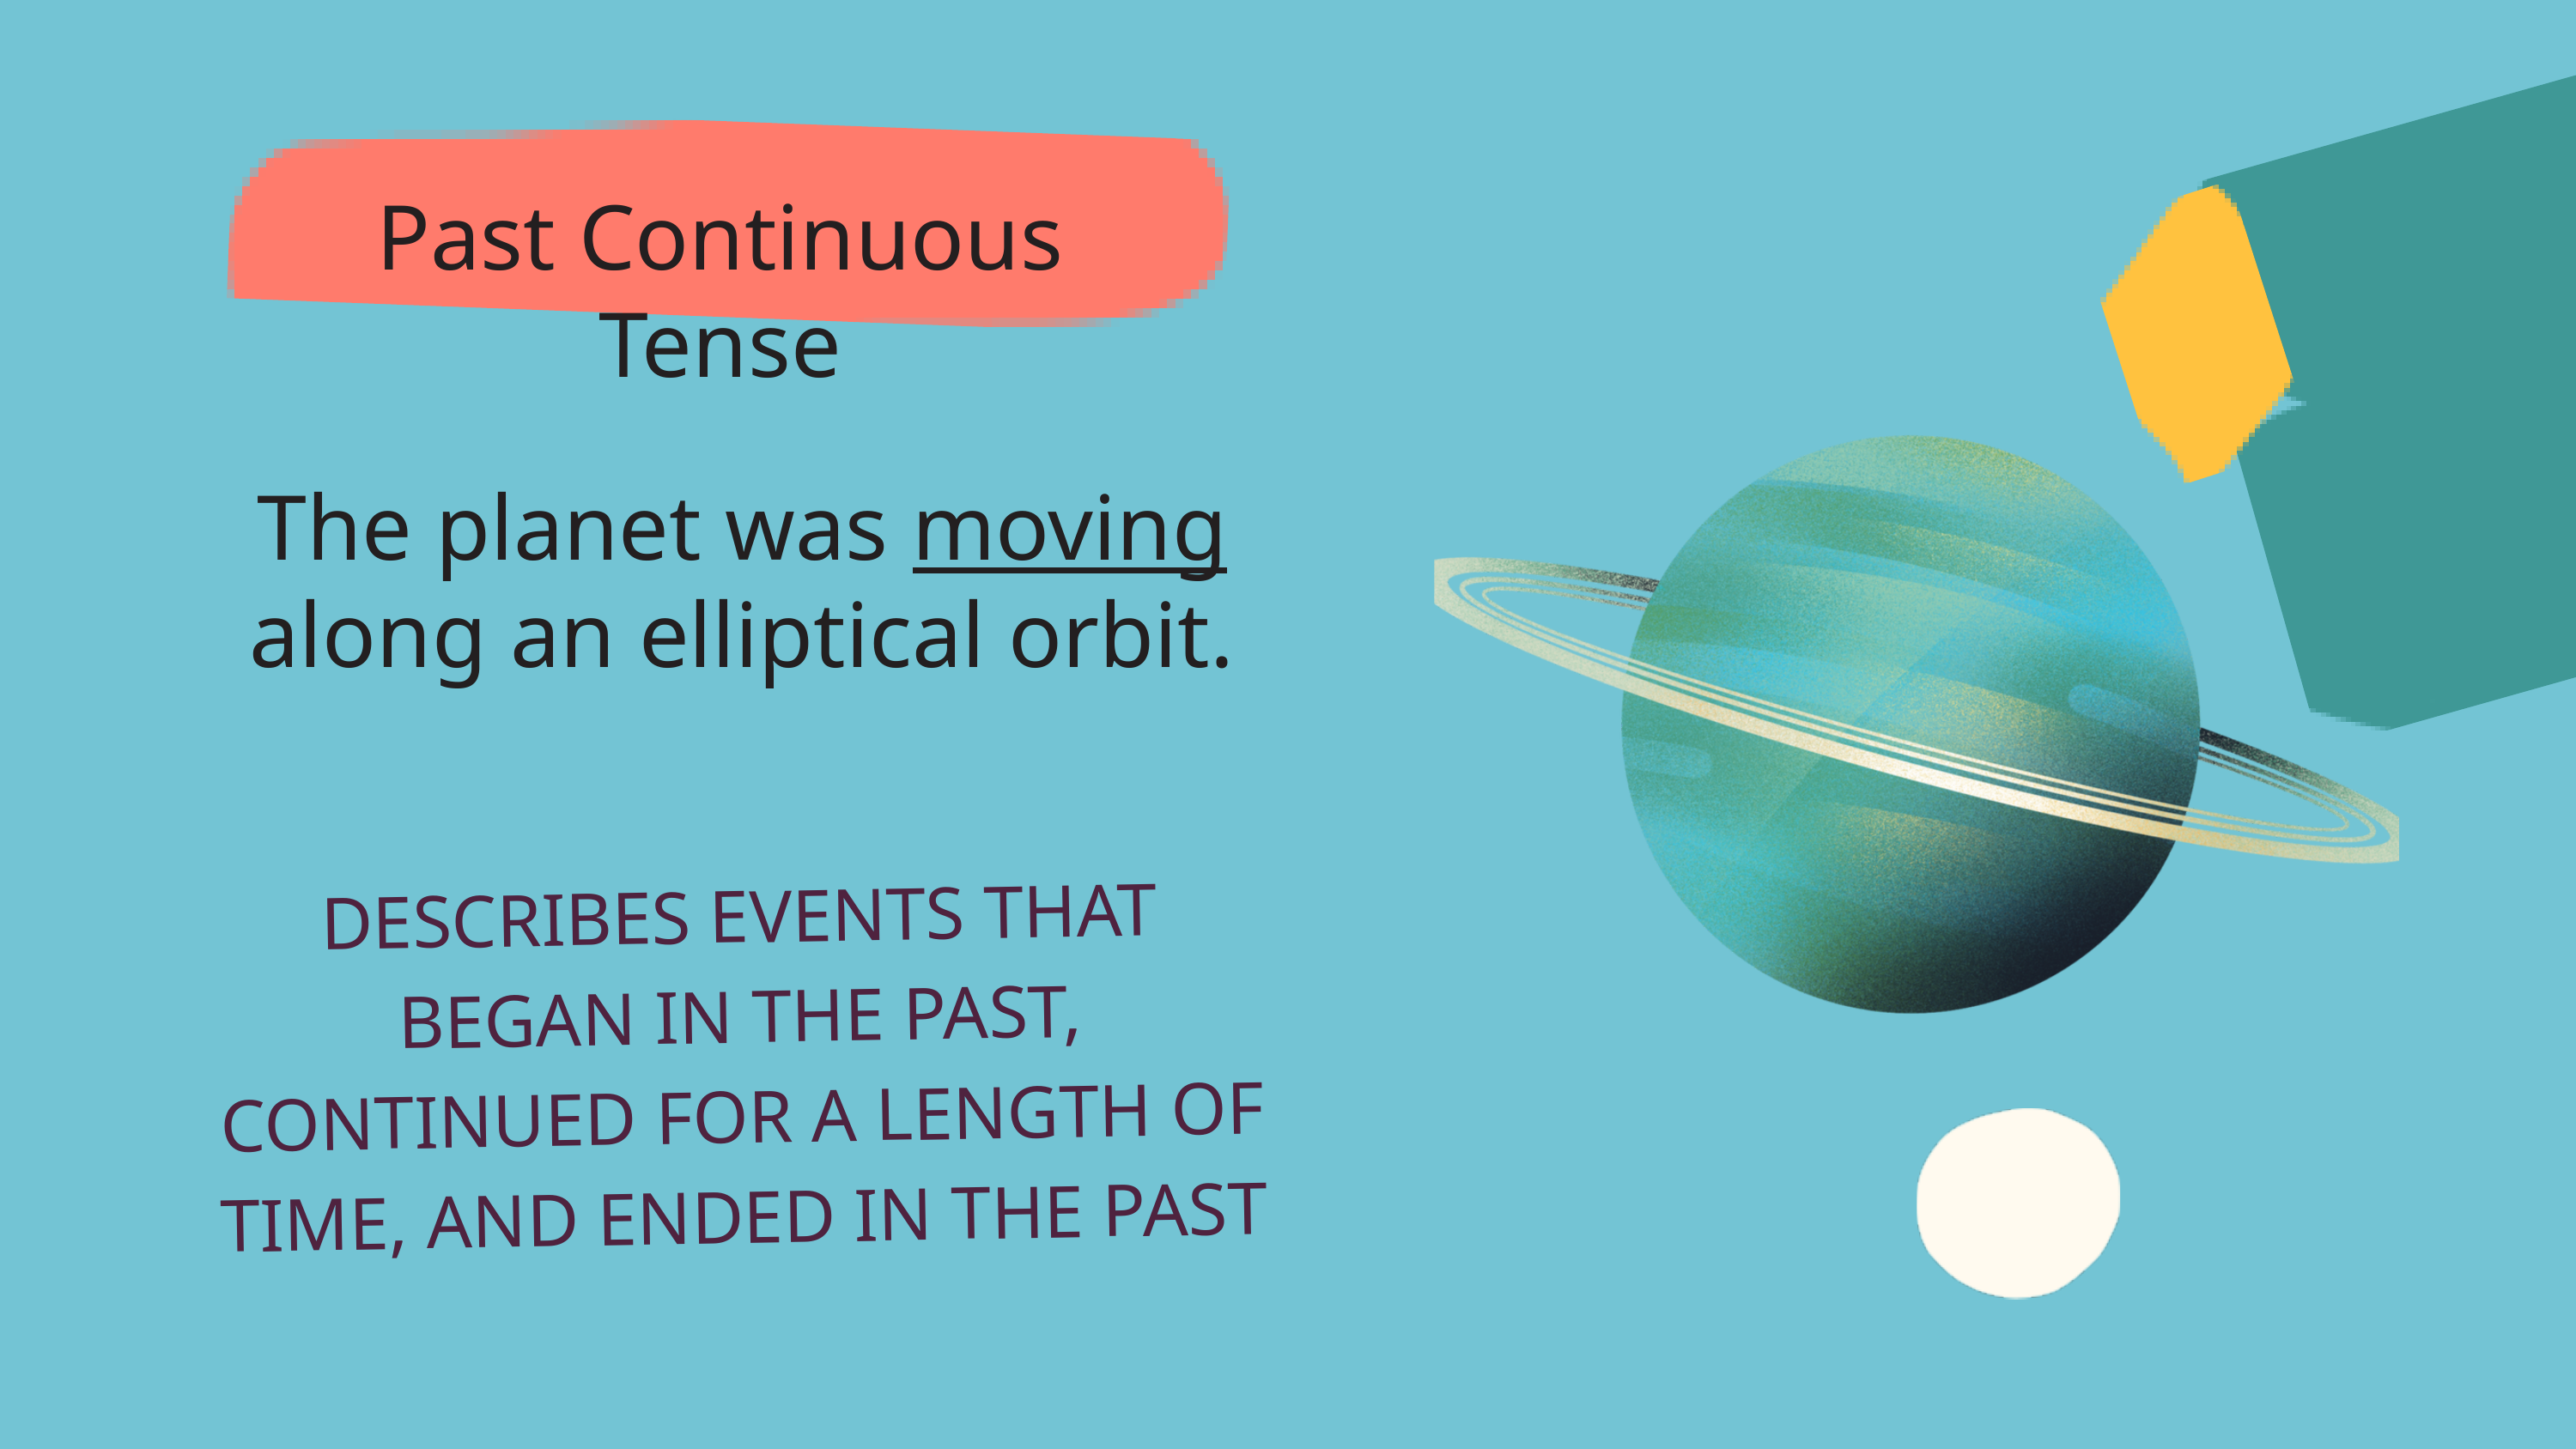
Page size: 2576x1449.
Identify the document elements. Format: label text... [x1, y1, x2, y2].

text_box The planet was moving along an elliptical orbit. [198, 470, 1285, 793]
text_box DESCRIBES EVENTS THAT BEGAN IN THE PAST, CONTINUED FOR A LENGTH OF TIME, AND ENDED IN THE PAST [205, 847, 1277, 1267]
text_box [2163, 75, 2576, 727]
text_box Past Continuous Tense [243, 180, 1197, 396]
text_box [2077, 180, 2312, 434]
text_box [1917, 1108, 2121, 1300]
text_box [227, 102, 1231, 336]
text_box [1434, 434, 2399, 1015]
